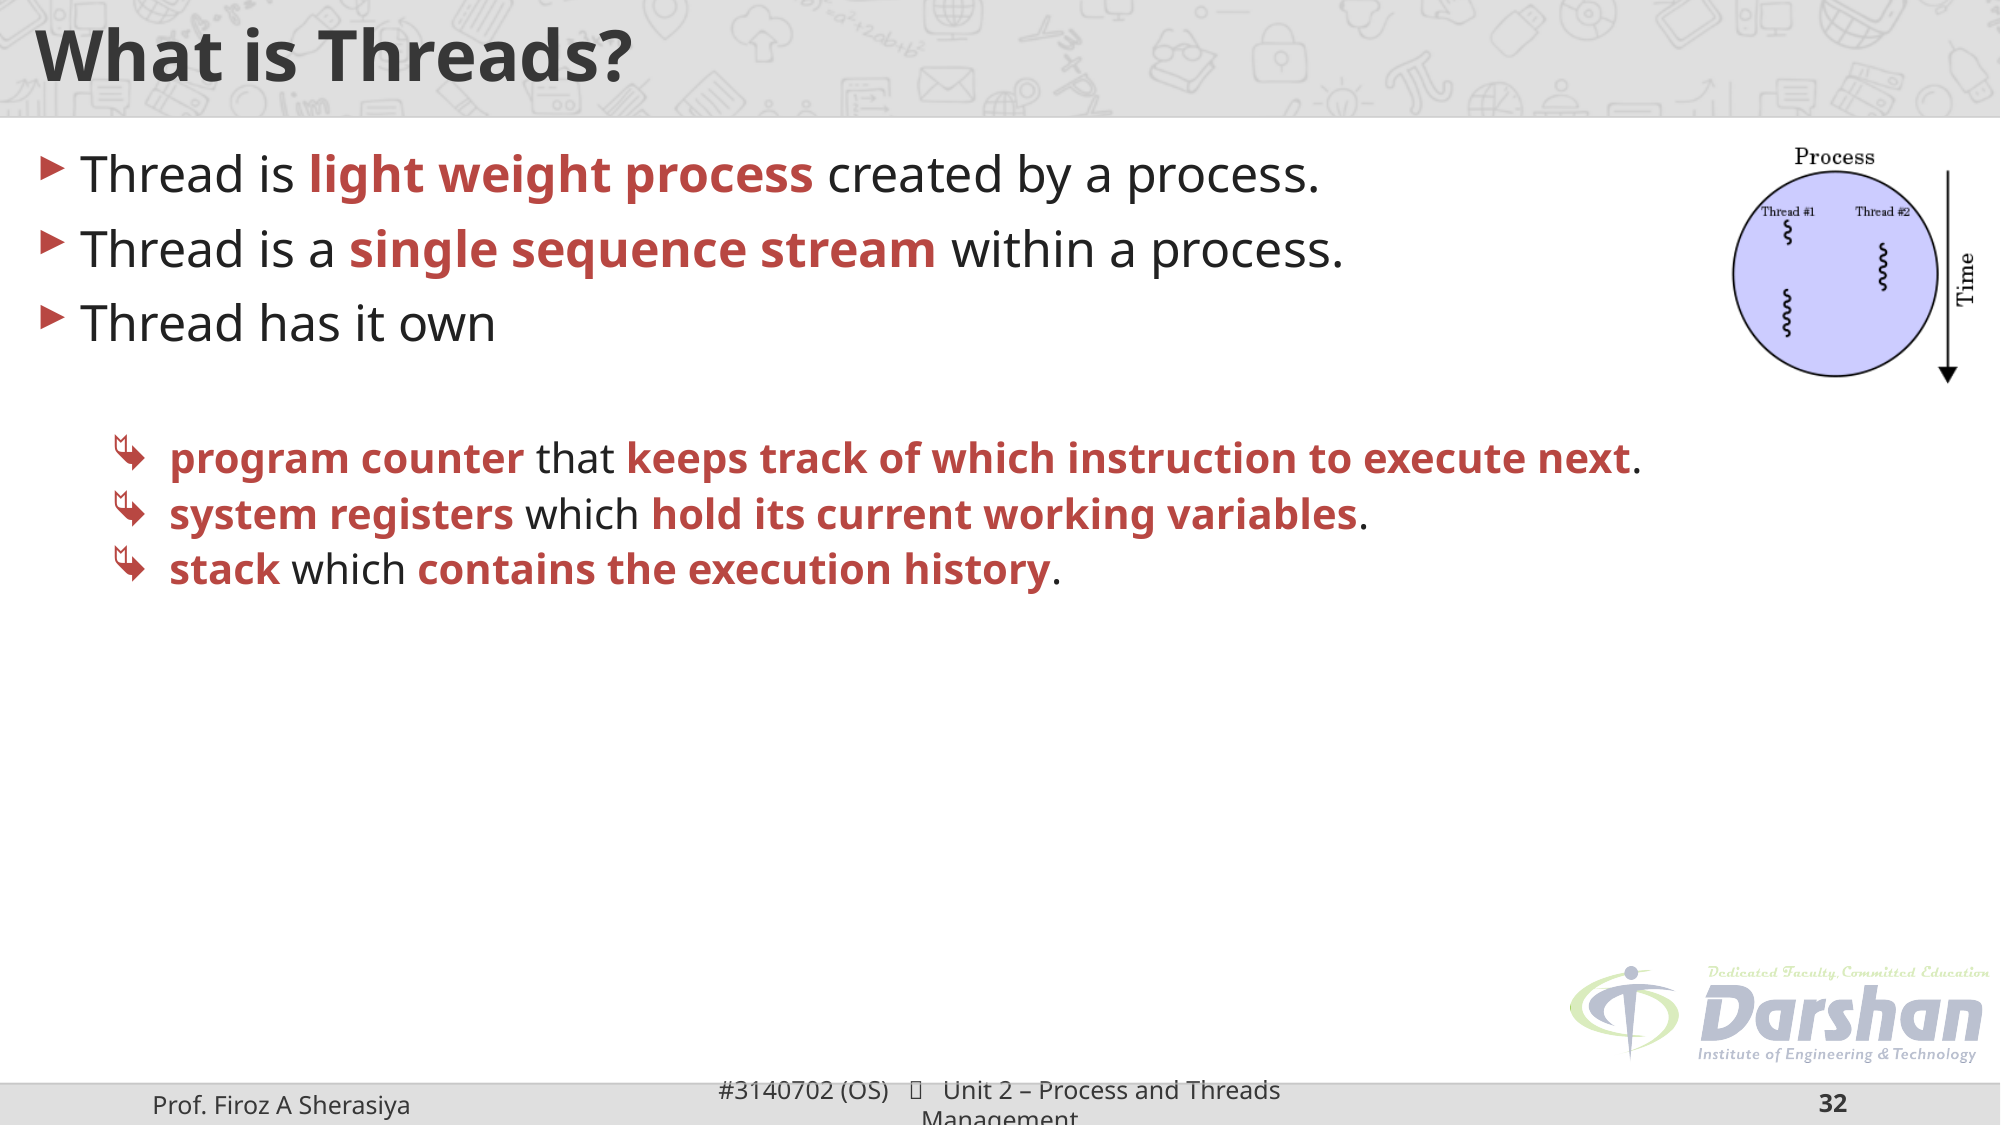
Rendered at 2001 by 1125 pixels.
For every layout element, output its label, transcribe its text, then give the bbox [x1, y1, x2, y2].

picture [1720, 143, 1979, 388]
title What is Threads? [0, 0, 2000, 117]
list Thread is light weight process created by a process. Thread is a single sequence stream within a process. Thread has it own program counter that keeps track of which instruction to execute next. system registers which hold its current working variables. stack which contains the execution history. [21, 141, 1979, 1059]
